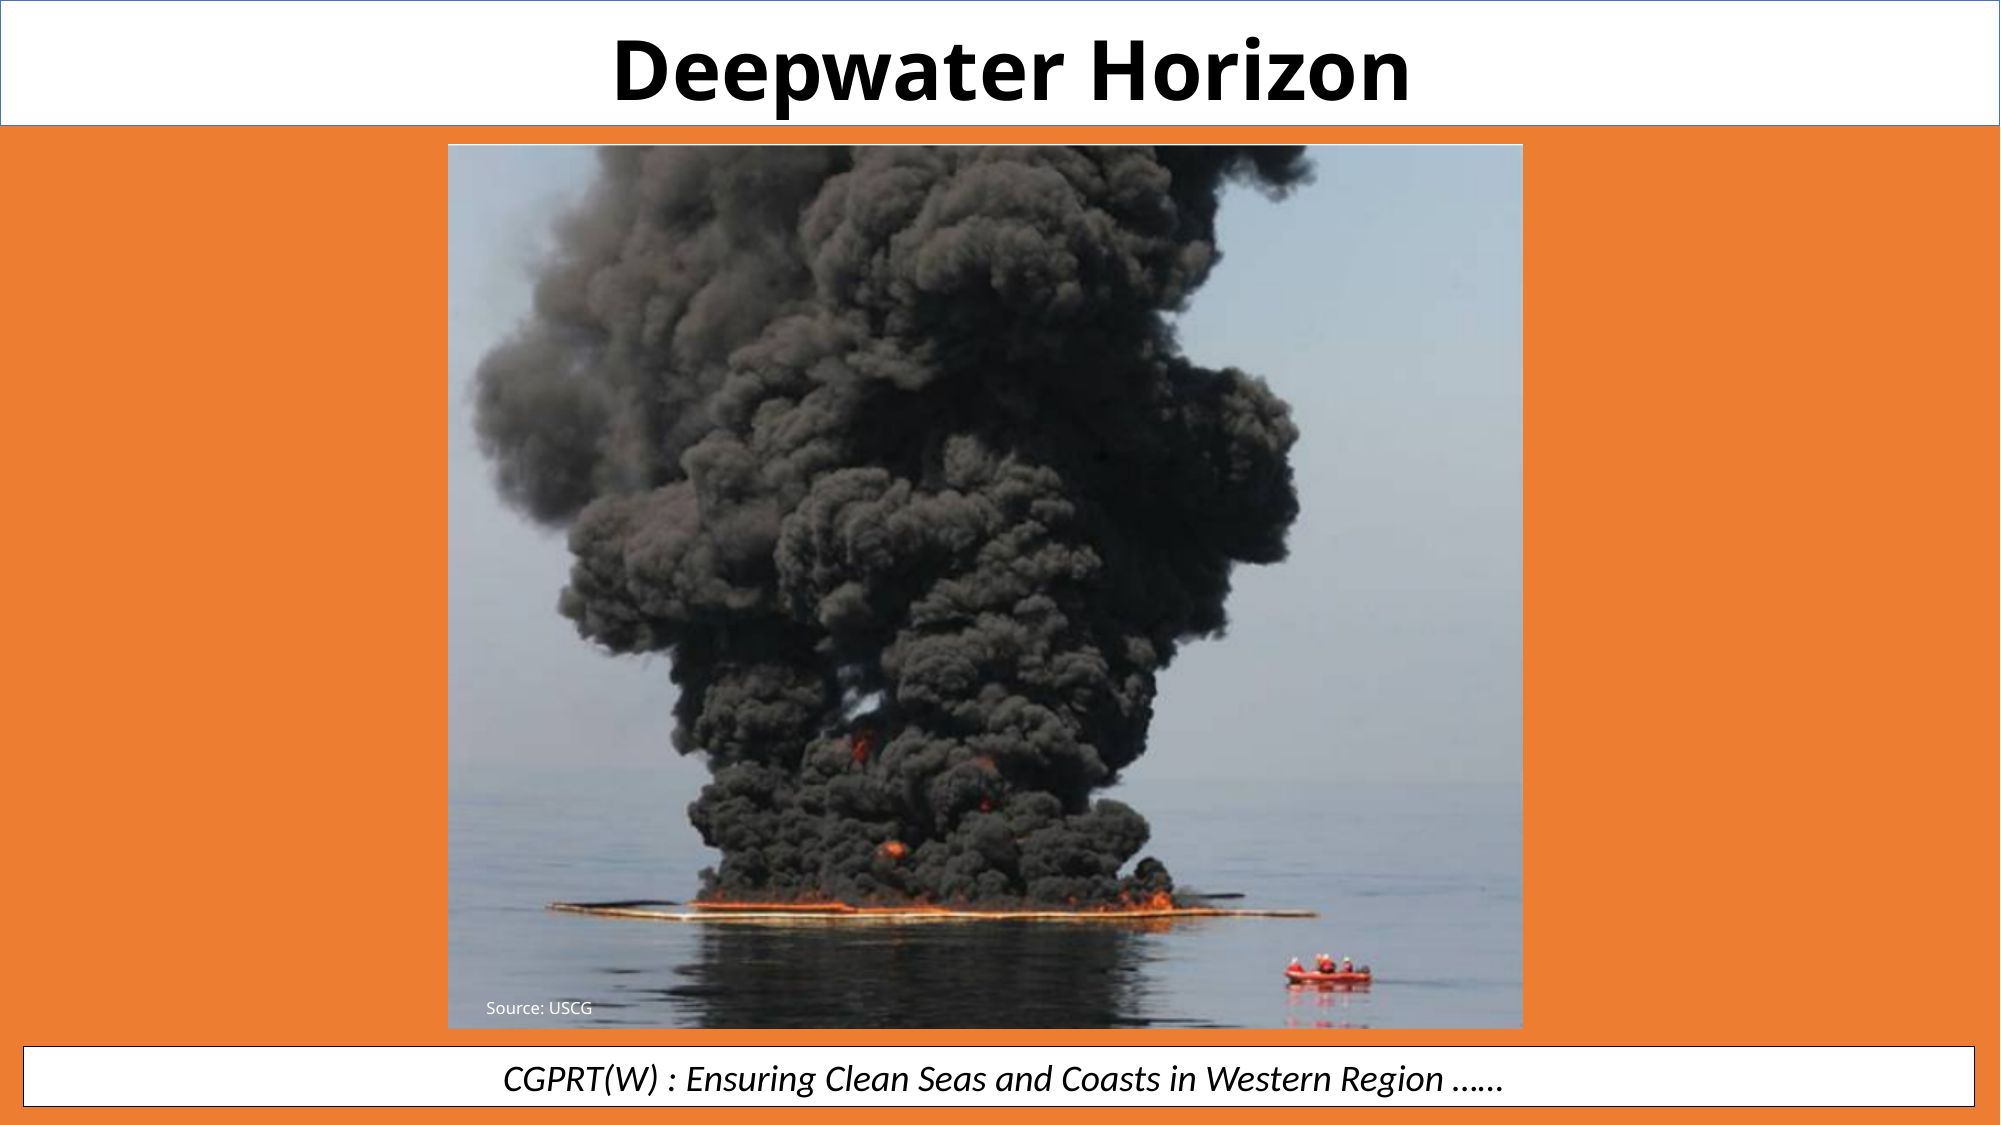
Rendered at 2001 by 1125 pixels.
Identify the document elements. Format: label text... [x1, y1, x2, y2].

text_box [0, 0, 2000, 126]
text_box Deepwater Horizon [285, 21, 1740, 114]
picture [448, 144, 1523, 1029]
text_box CGPRT(W) : Ensuring Clean Seas and Coasts in Western Region …… [23, 1046, 1975, 1107]
